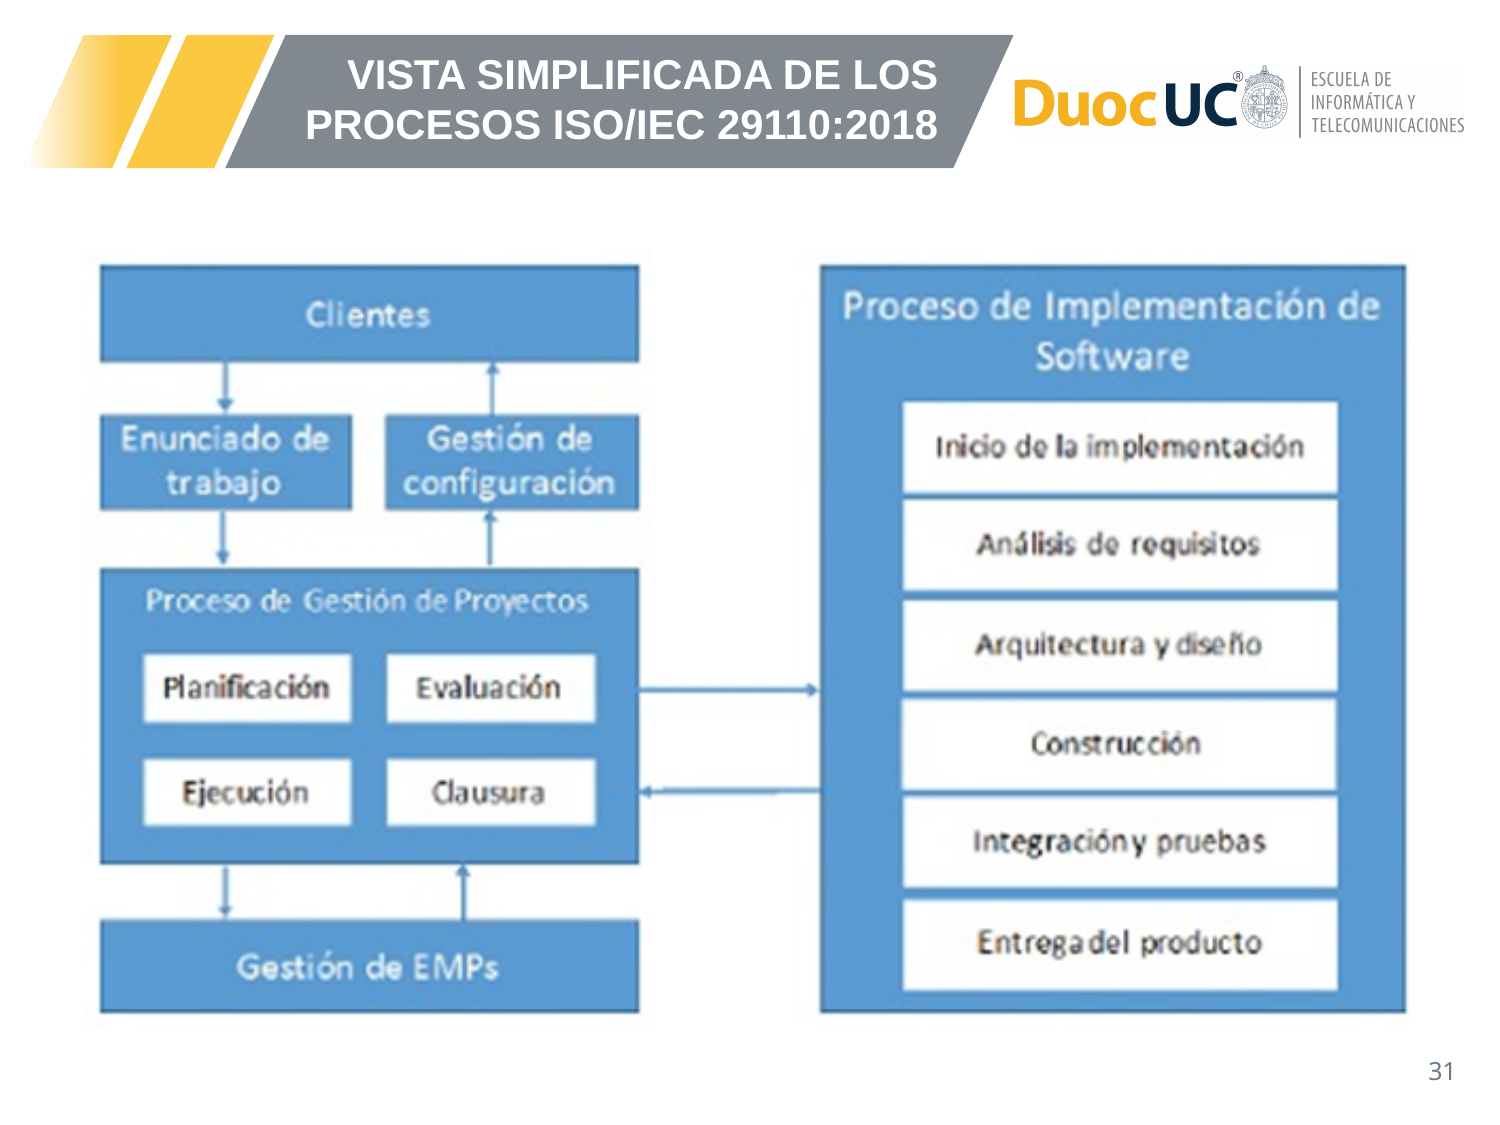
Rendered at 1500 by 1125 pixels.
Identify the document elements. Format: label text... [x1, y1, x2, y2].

picture [69, 248, 1431, 1027]
text_box VISTA SIMPLIFICADA DE LOS PROCESOS ISO/IEC 29110:2018 [134, 40, 954, 156]
picture [1013, 63, 1465, 140]
